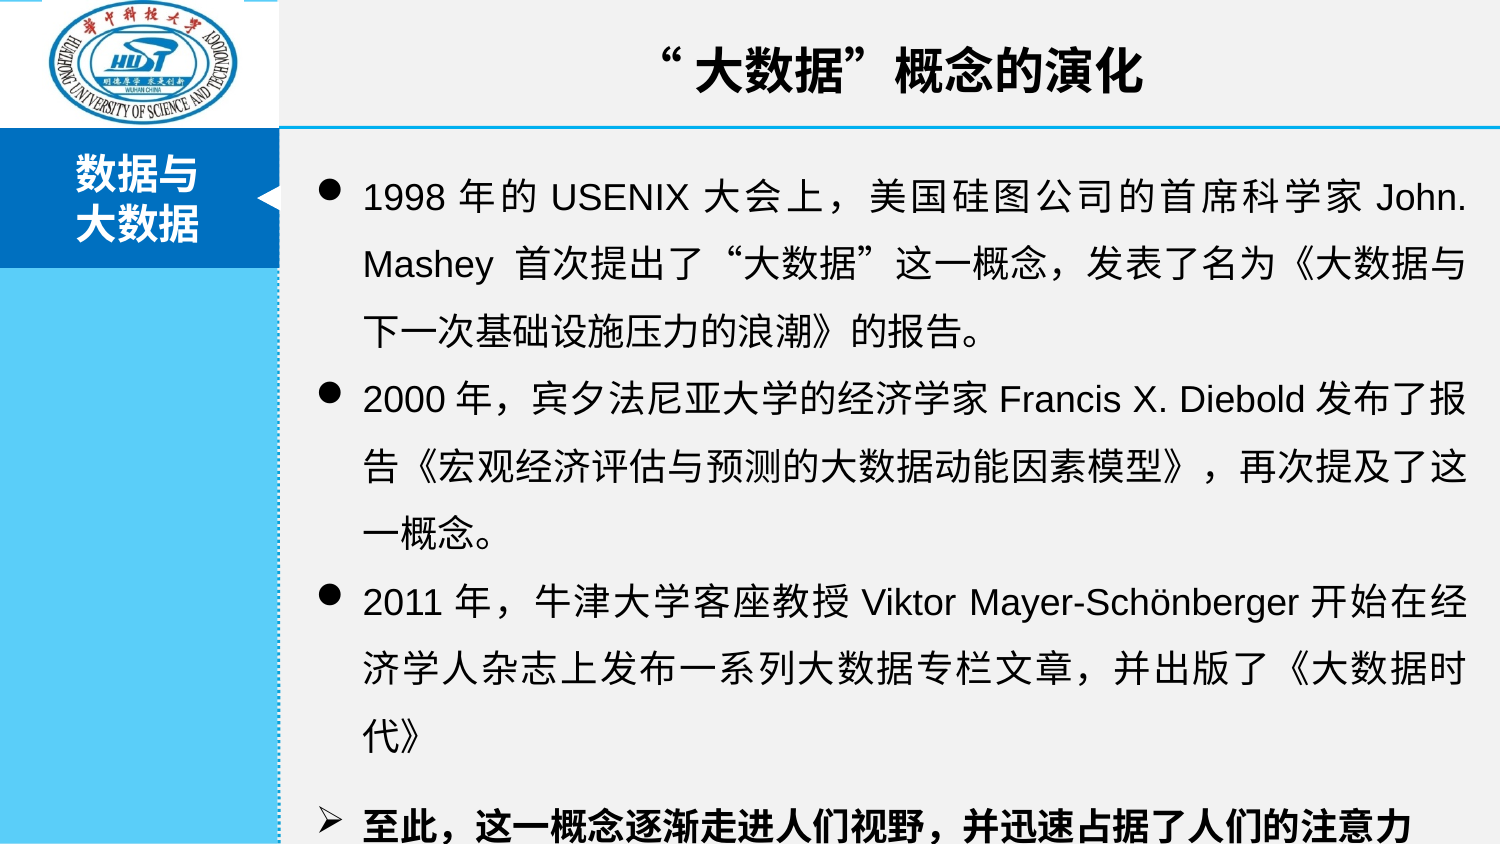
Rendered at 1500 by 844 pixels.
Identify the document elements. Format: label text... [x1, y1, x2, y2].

text_box “大数据”概念的演化 [277, 32, 1500, 107]
picture [42, 0, 244, 128]
text_box 1998年的USENIX大会上，美国硅图公司的首席科学家John. Mashey 首次提出了“大数据”这一概念，发表了名为《大数据与下一次基础设施压力的浪潮》的报告。 2000年，宾夕法尼亚大学的经济学家Francis X. Diebold发布了报告《宏观经济评估与预测的大数据动能因素模型》，再次提及了这一概念。 2011年，牛津大学客座教授Viktor Mayer-Schönberger开始在经济学人杂志上发布一系列大数据专栏文章，并出版了《大数据时代》 至此，这一概念逐渐走进人们视野，并迅速占据了人们的注意力 [301, 142, 1483, 844]
